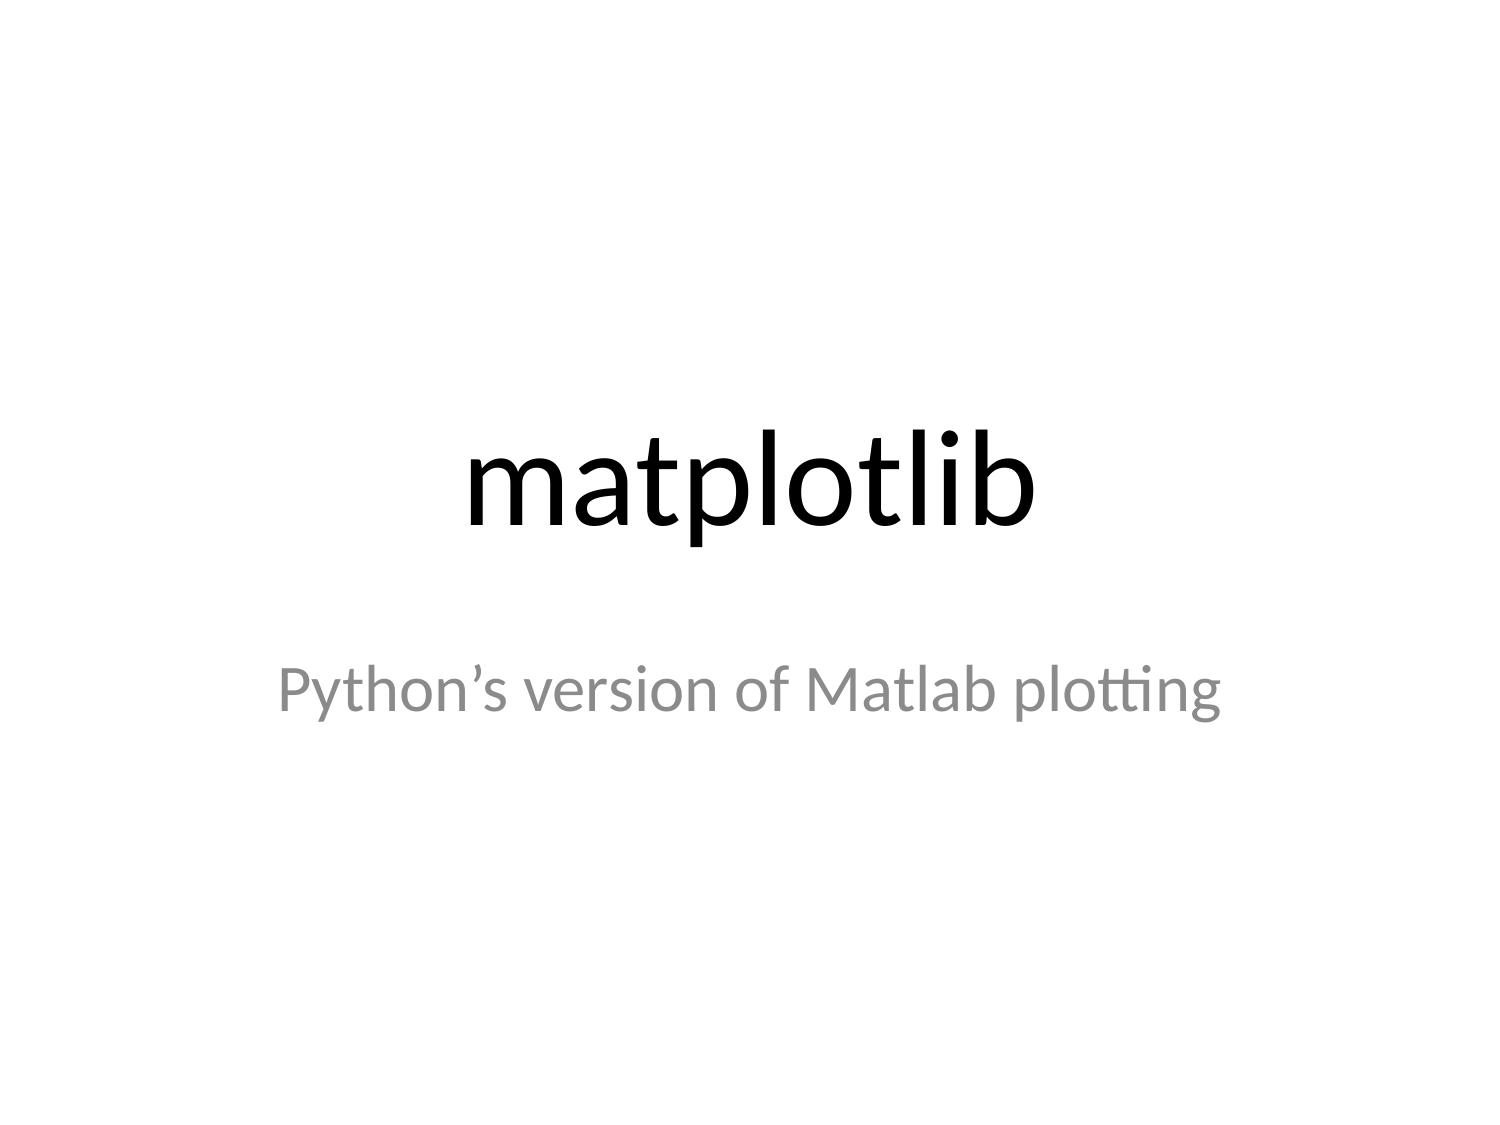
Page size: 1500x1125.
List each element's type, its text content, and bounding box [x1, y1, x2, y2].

title matplotlib [112, 349, 1388, 591]
subtitle Python’s version of Matlab plotting [225, 637, 1275, 925]
